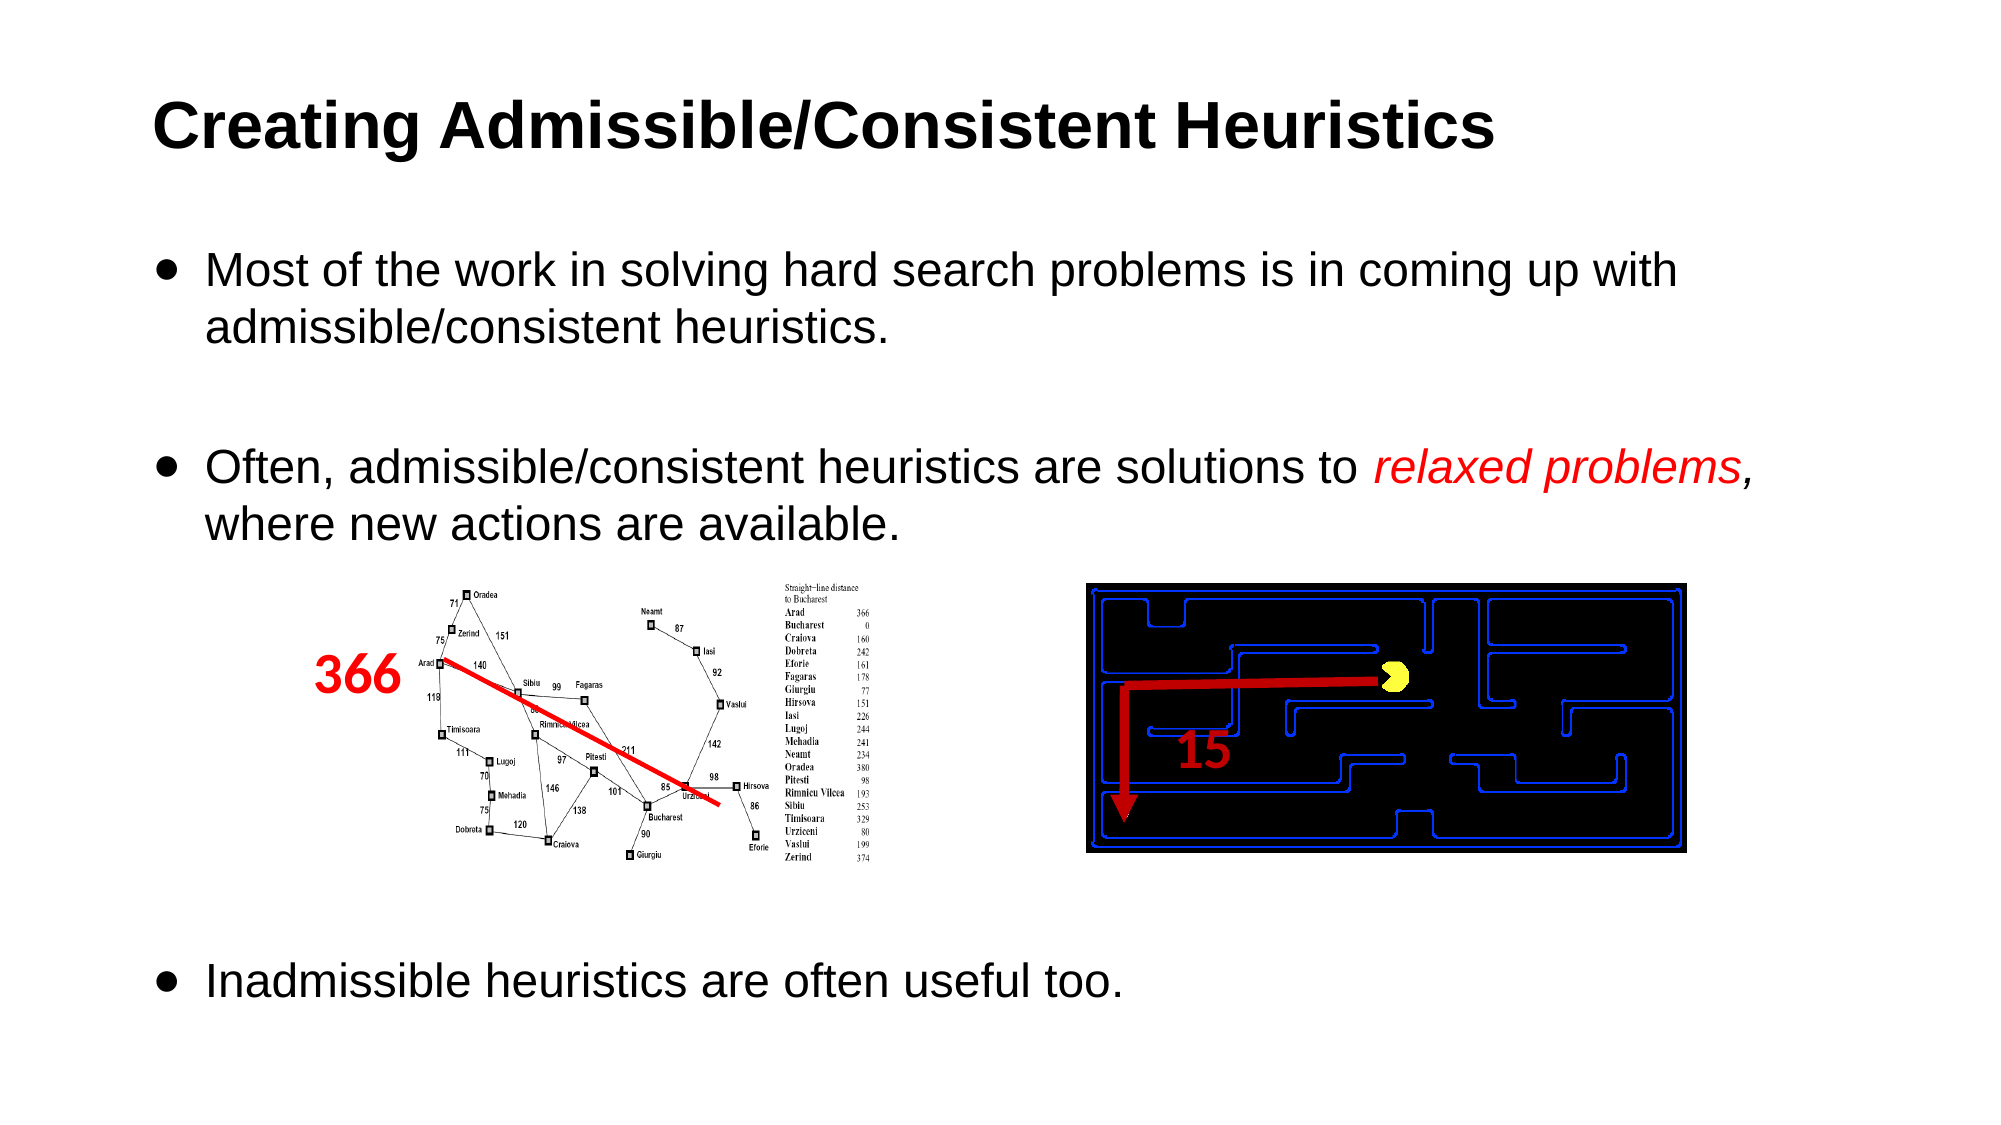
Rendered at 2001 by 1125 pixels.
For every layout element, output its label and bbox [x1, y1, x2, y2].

list [137, 231, 1863, 1014]
text_box [1086, 583, 1687, 853]
title [137, 59, 1863, 194]
text_box [298, 577, 874, 871]
